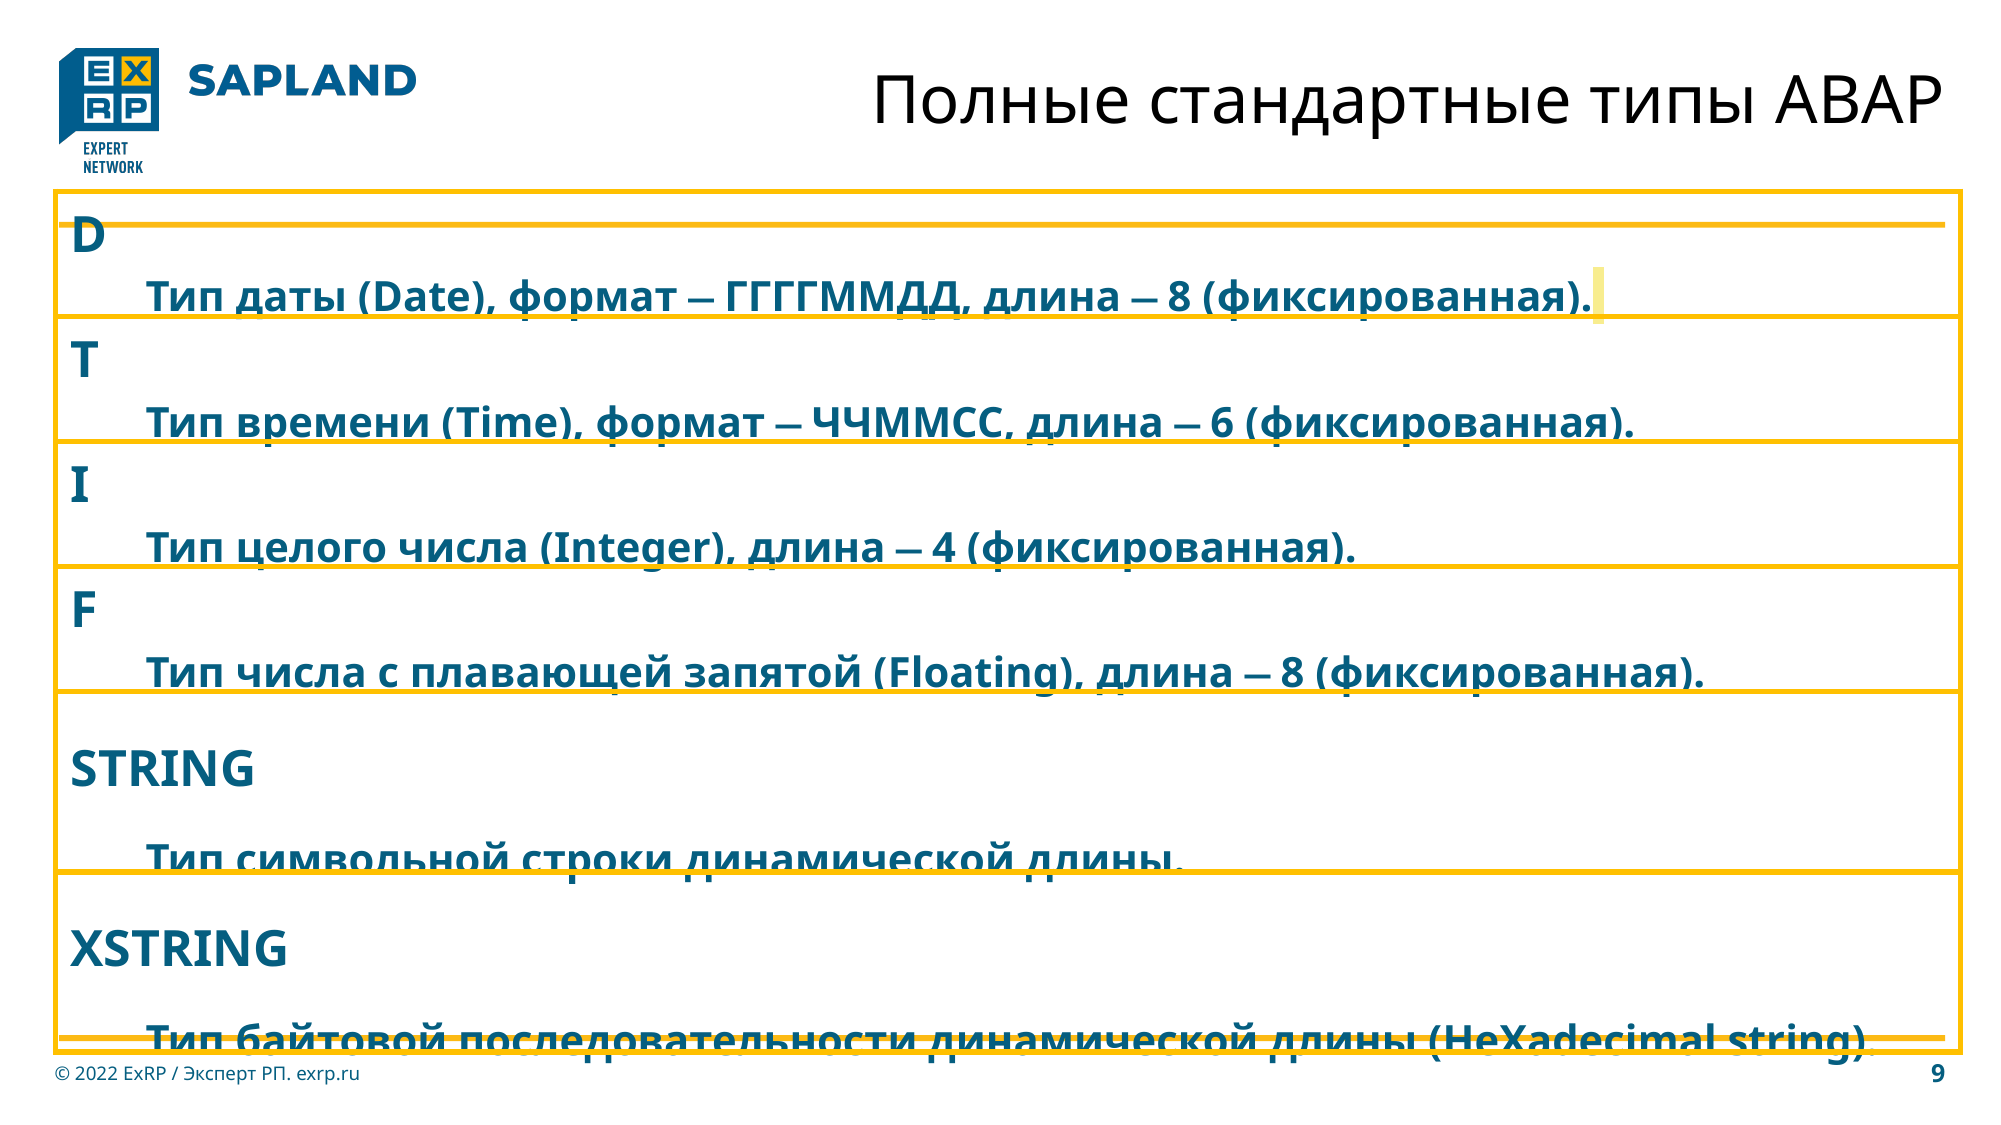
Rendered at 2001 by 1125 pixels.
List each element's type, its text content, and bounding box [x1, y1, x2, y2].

picture [122, 57, 150, 85]
picture [85, 94, 113, 122]
picture [189, 64, 416, 96]
table_cell XSTRING Тип байтовой последовательности динамической длины (HeXadecimal string). [58, 875, 1958, 1049]
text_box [55, 195, 1971, 253]
picture [104, 163, 108, 173]
table_cell STRING Тип символьной строки динамической длины. [58, 694, 1958, 869]
table_cell I Тип целого числа (Integer), длина ⎼ 4 (фиксированная). [58, 444, 1958, 564]
slide_number 9 [1862, 1055, 1961, 1105]
picture [85, 57, 113, 85]
table_header D Тип даты (Date), формат ⎼ ГГГГММДД, длина ⎼ 8 (фиксированная). [58, 253, 1958, 314]
table_cell T Тип времени (Time), формат ⎼ ЧЧММСС, длина ⎼ 6 (фиксированная). [58, 319, 1958, 439]
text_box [1308, 1018, 1936, 1050]
table_cell F Тип числа с плавающей запятой (Floating), длина ⎼ 8 (фиксированная). [58, 569, 1958, 689]
footer © 2022 ExRP / Эксперт РП. exrp.ru [39, 1042, 468, 1103]
picture [59, 48, 74, 60]
picture [59, 132, 159, 173]
picture [122, 94, 150, 122]
title Полные стандартные типы ABAP [599, 8, 1961, 189]
